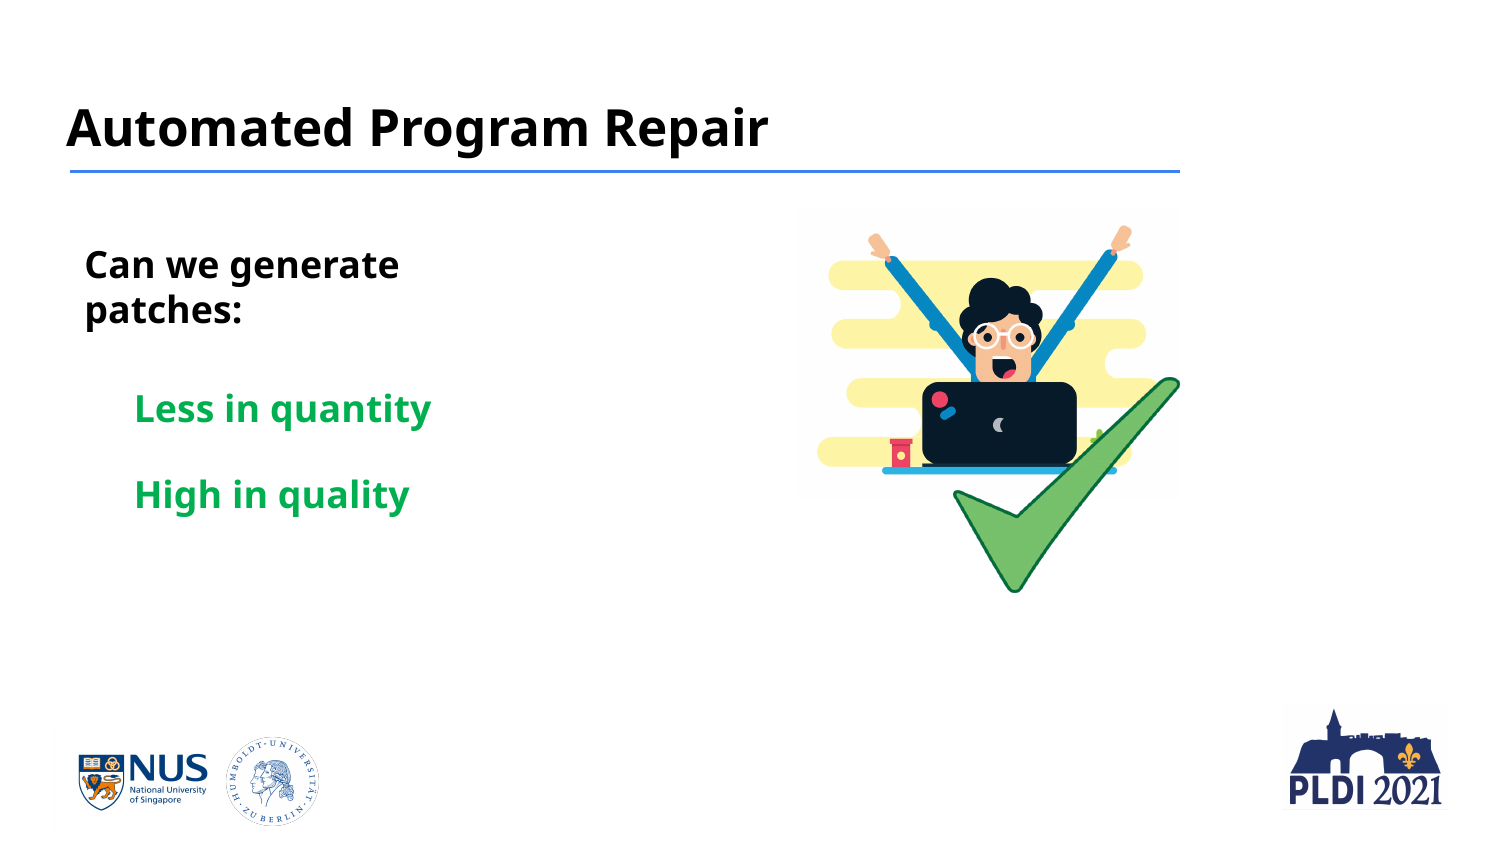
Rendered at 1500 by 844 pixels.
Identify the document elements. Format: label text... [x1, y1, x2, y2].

picture [50, 728, 319, 839]
picture [1282, 704, 1450, 810]
text_box Less in quantity [119, 377, 526, 437]
title Automated Program Repair [51, 80, 1449, 172]
picture [795, 210, 1180, 593]
text_box Can we generate patches: [69, 233, 476, 338]
text_box High in quality [119, 464, 526, 524]
